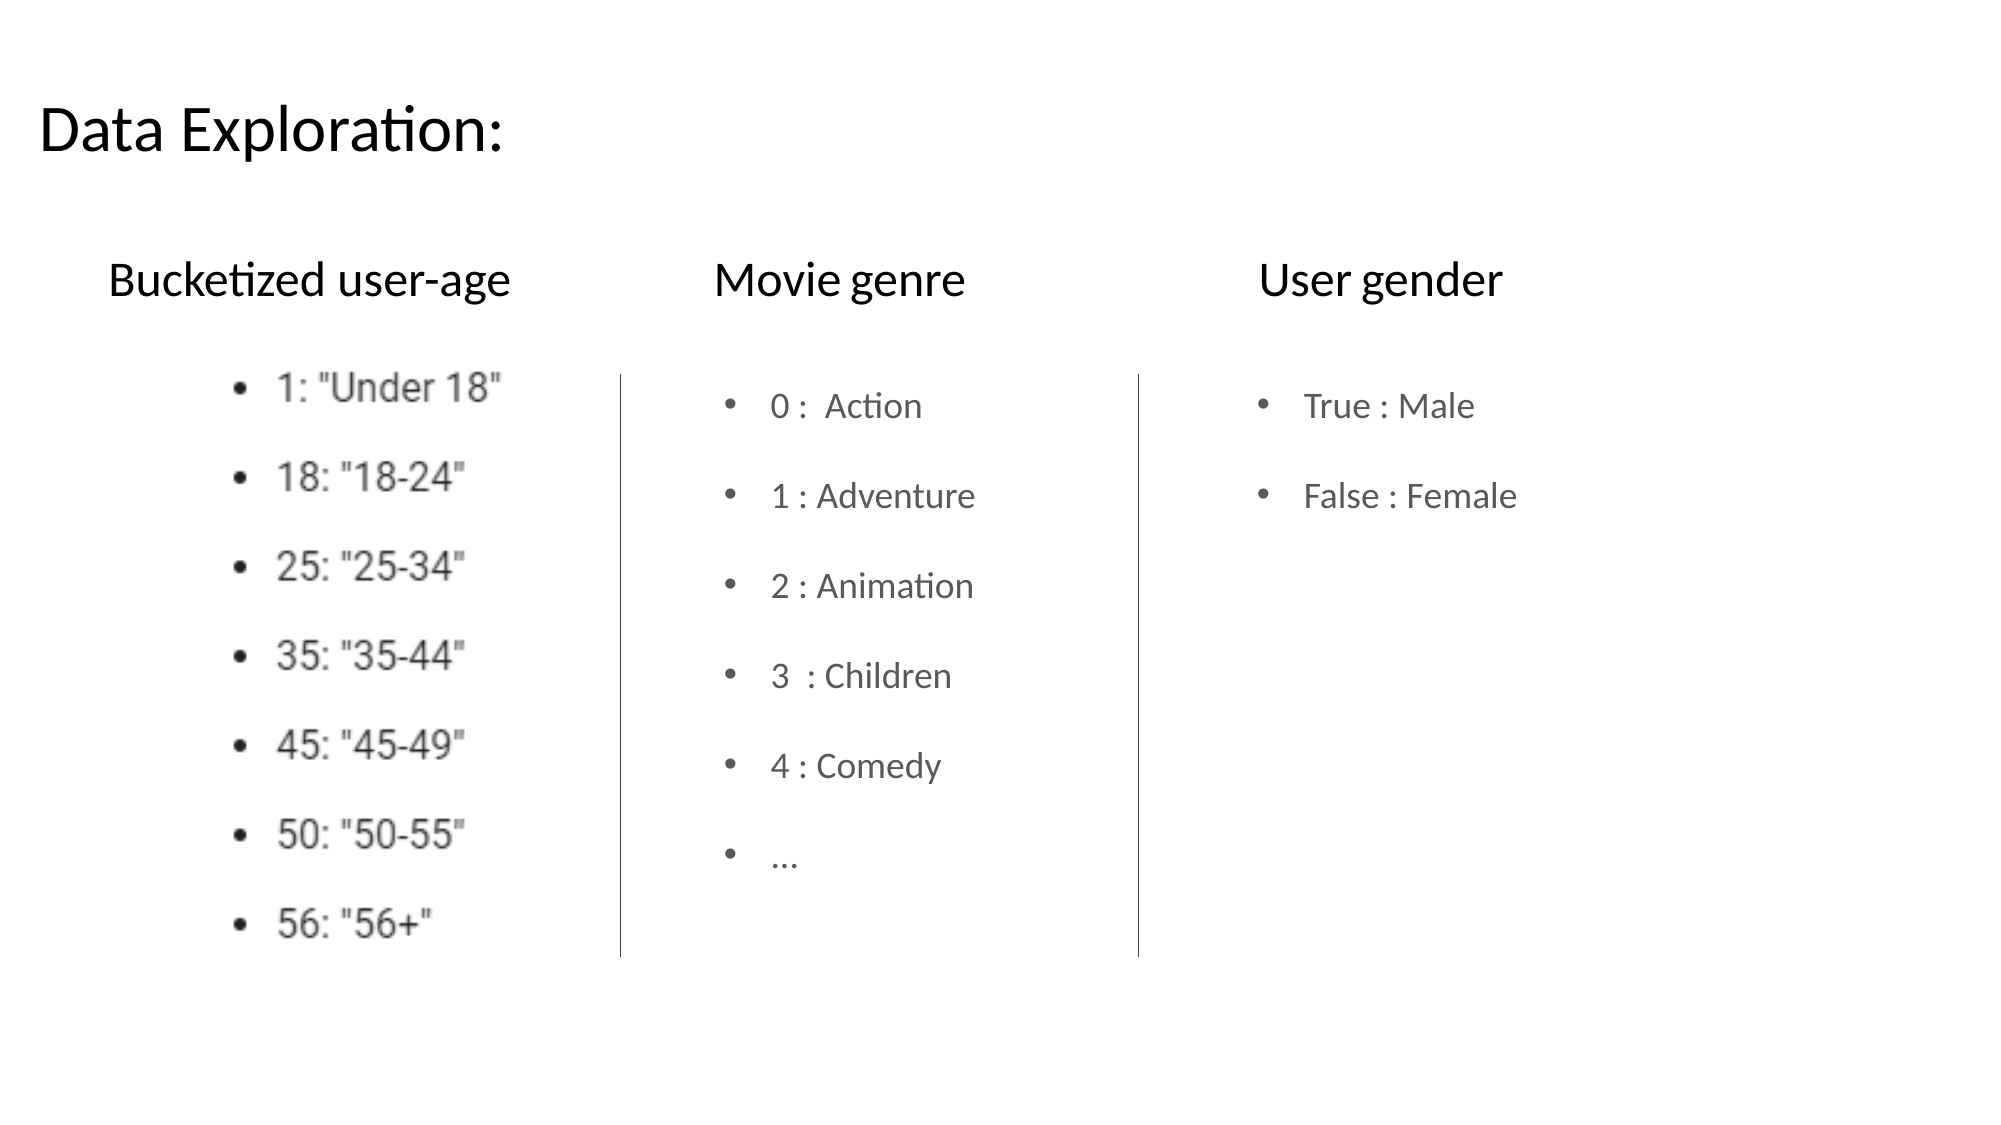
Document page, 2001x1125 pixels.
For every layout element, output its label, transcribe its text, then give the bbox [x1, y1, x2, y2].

text_box Data Exploration: [24, 77, 1110, 217]
text_box User gender [1243, 238, 1536, 314]
text_box 0 : Action 1 : Adventure 2 : Animation 3 : Children 4 : Comedy ... [709, 374, 1109, 884]
text_box True : Male False : Female [1242, 374, 1642, 524]
picture [146, 334, 558, 957]
text_box Bucketized user-age [93, 238, 565, 314]
text_box Movie genre [698, 238, 999, 314]
